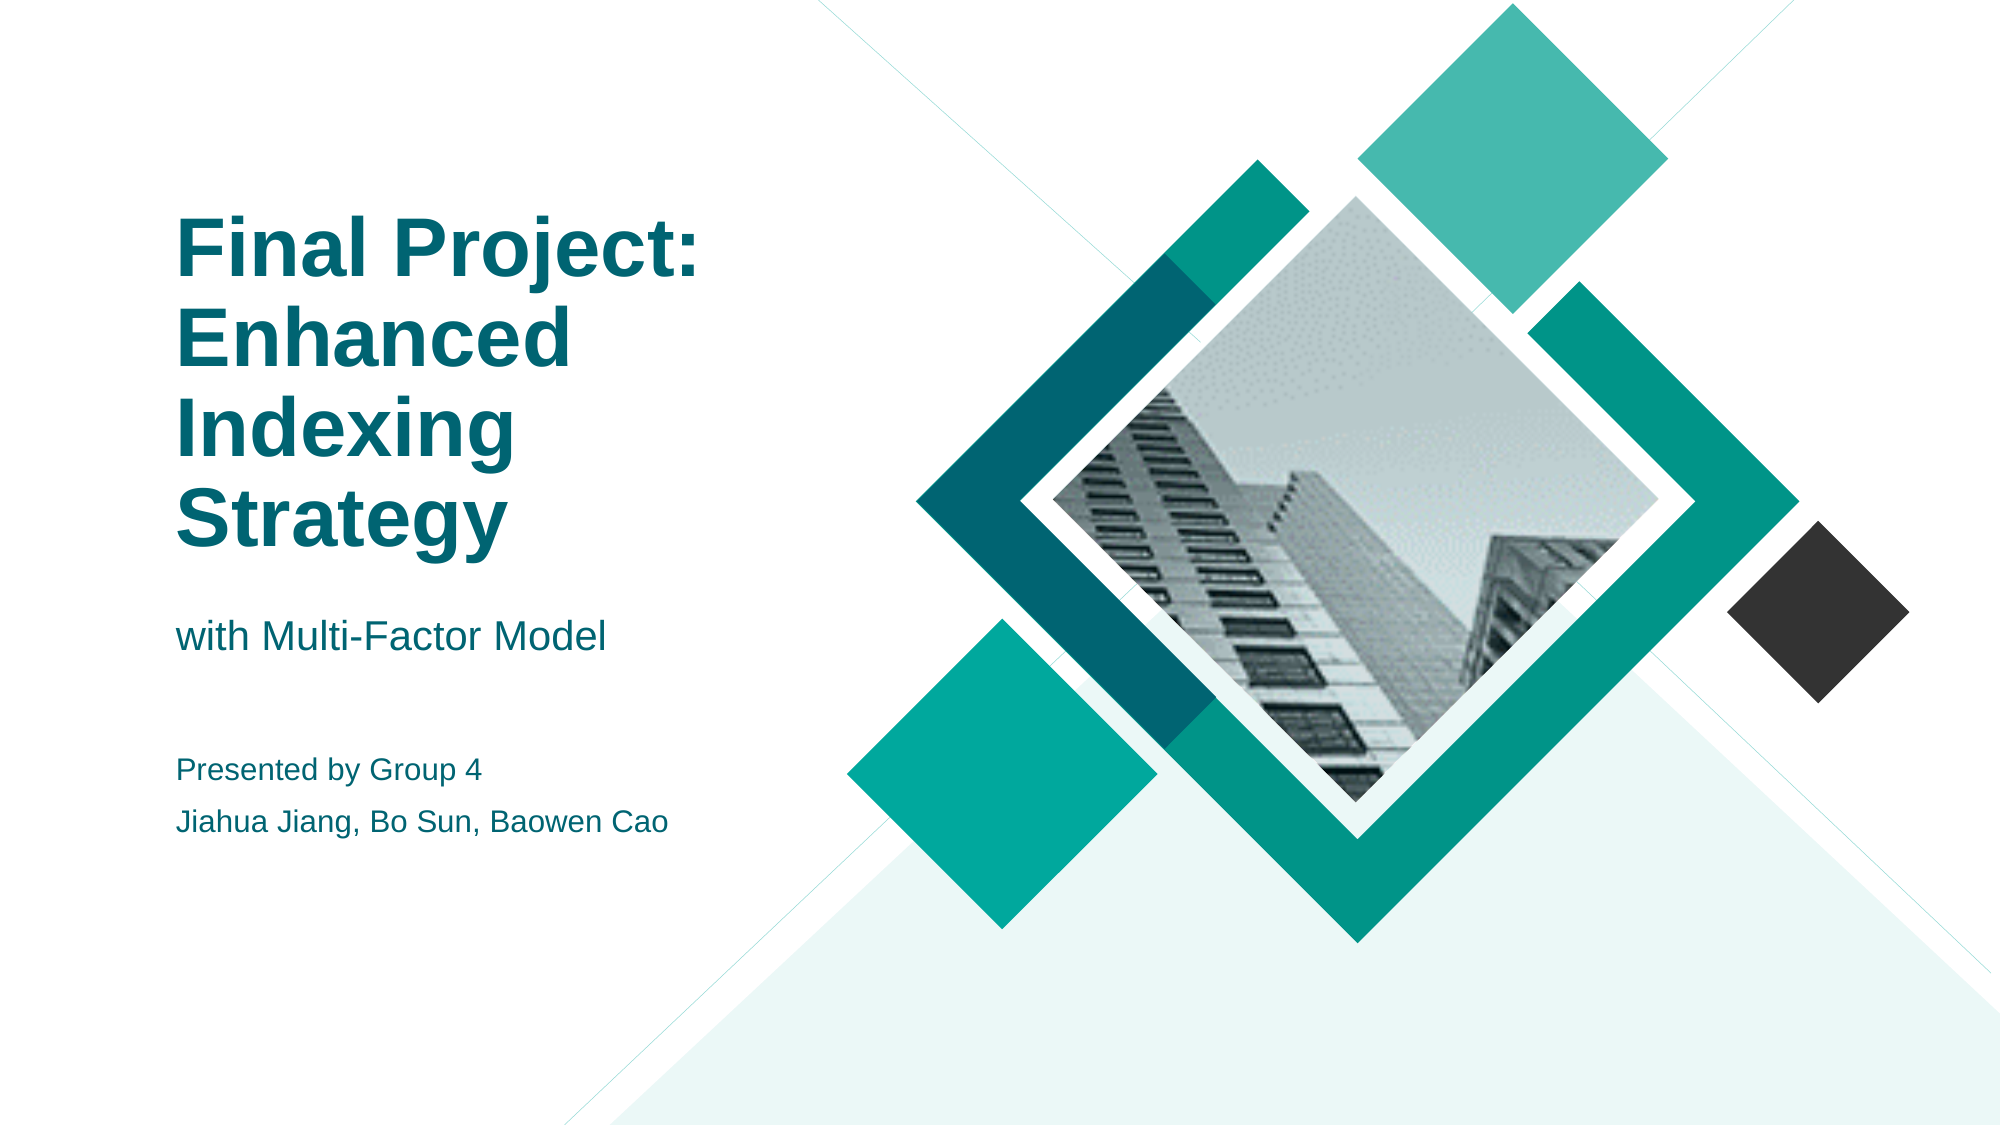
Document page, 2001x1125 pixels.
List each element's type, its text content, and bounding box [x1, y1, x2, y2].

picture [1052, 196, 1659, 803]
subtitle with Multi-Factor Model [160, 593, 835, 681]
title Final Project: Enhanced Indexing Strategy [160, 176, 836, 593]
list Jiahua Jiang, Bo Sun, Baowen Cao [160, 798, 835, 847]
list Presented by Group 4 [160, 748, 835, 792]
